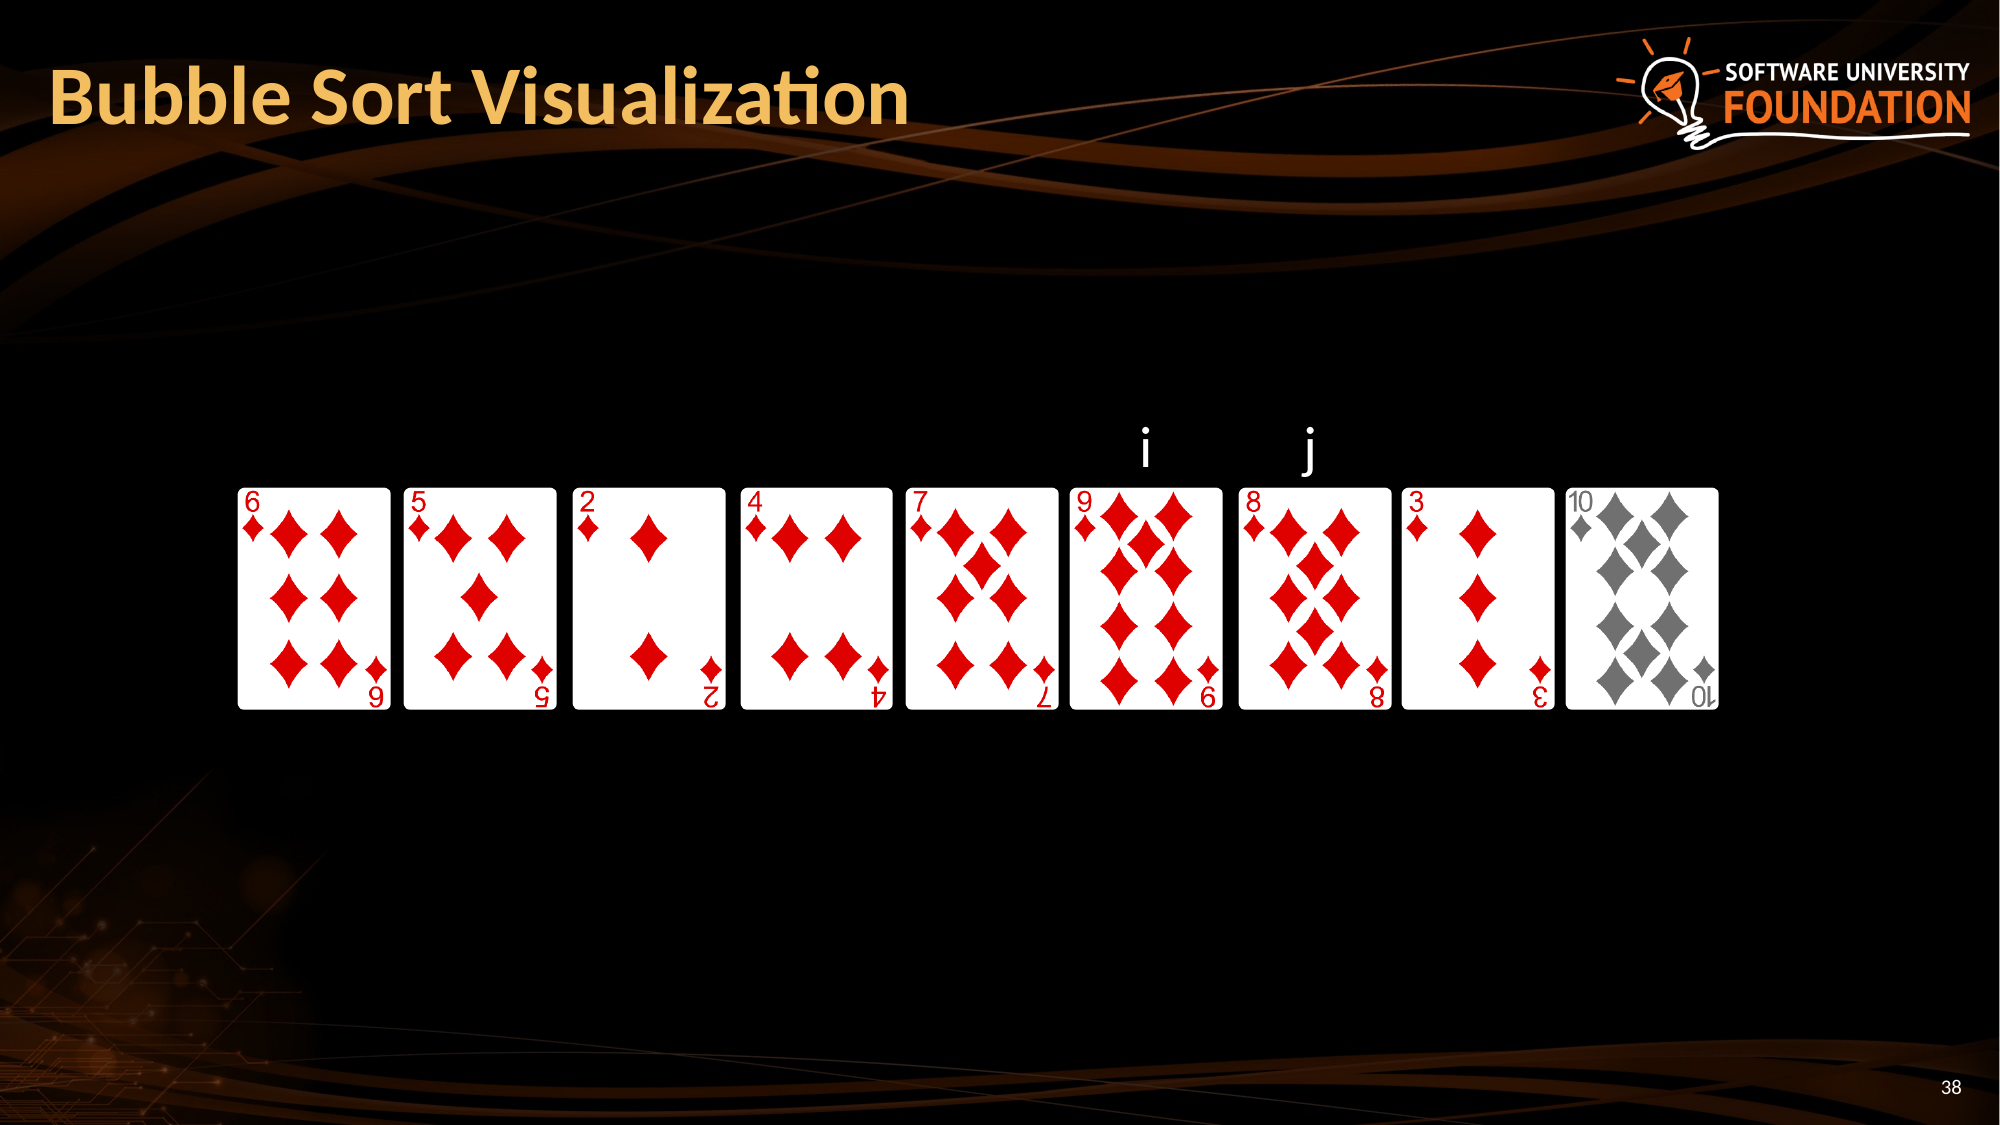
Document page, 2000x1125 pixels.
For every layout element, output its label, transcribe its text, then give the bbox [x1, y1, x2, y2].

text_box j [1288, 401, 1333, 487]
text_box i [1125, 401, 1168, 487]
picture [0, 0, 2000, 1125]
title Bubble Sort Visualization [30, 6, 1602, 189]
slide_number 38 [1897, 1070, 1968, 1103]
